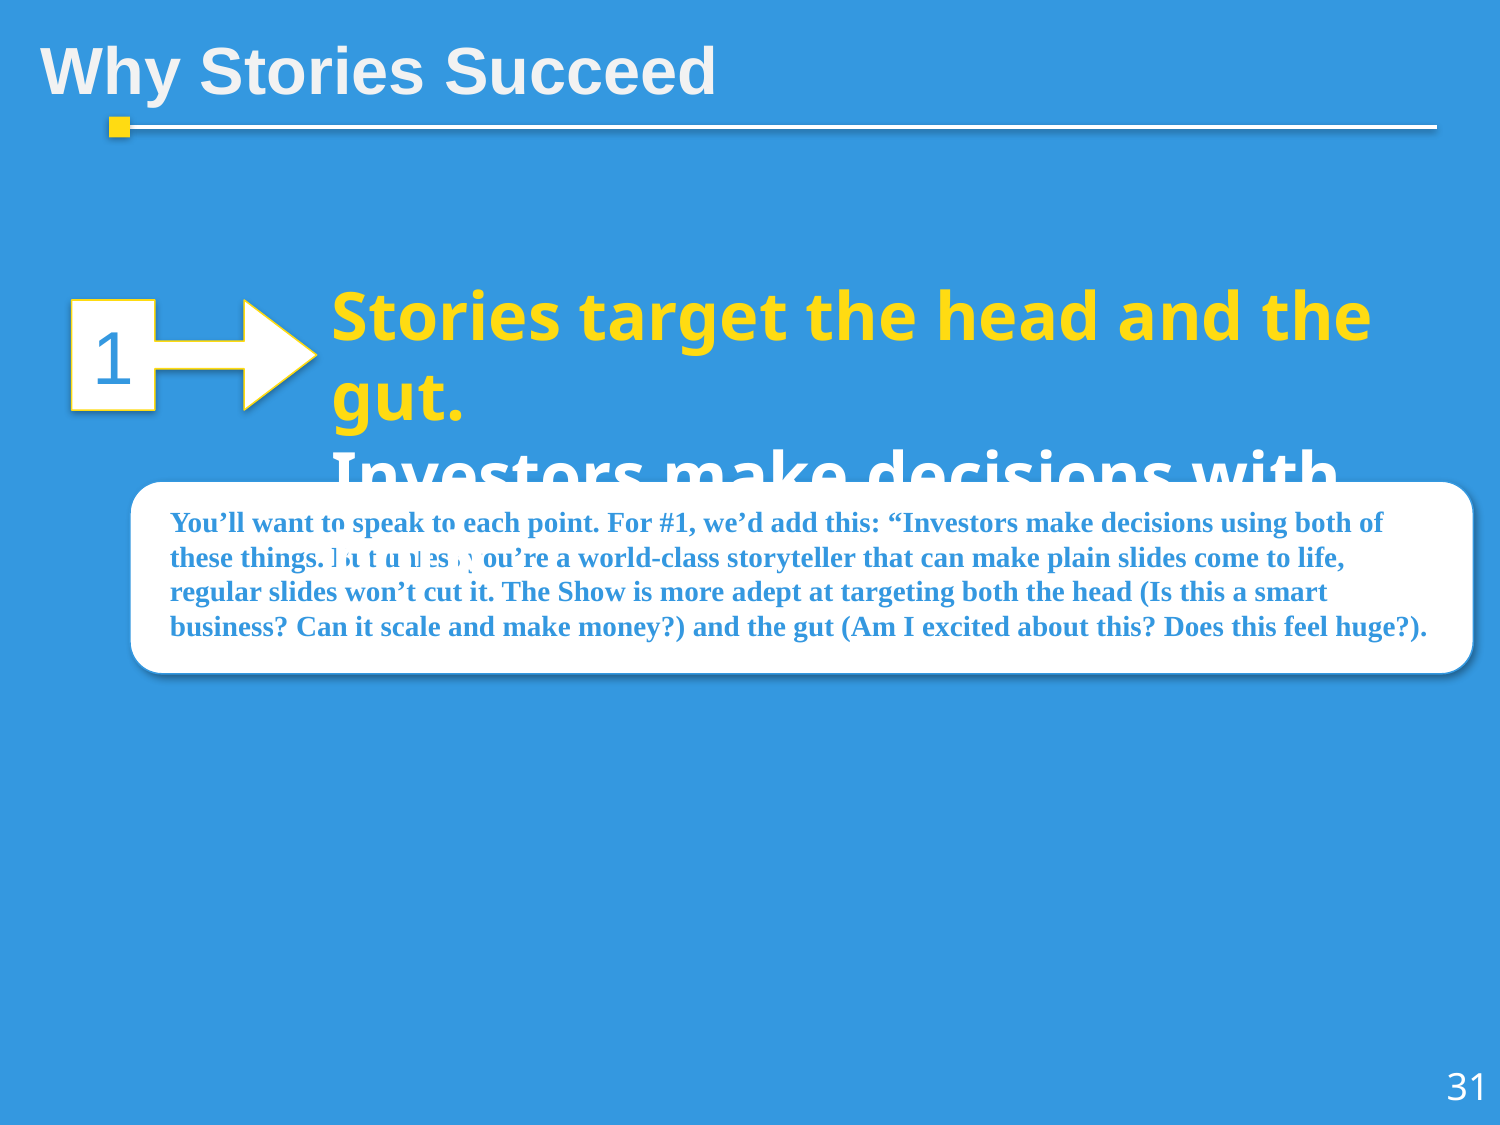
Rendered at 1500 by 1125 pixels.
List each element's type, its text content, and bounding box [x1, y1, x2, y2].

text_box [108, 116, 131, 138]
text_box Stories target the head and the gut. Investors make decisions with both. [316, 266, 1437, 601]
text_box Why Stories Succeed [25, 20, 1370, 116]
text_box [129, 480, 1475, 675]
text_box You’ll want to speak to each point. For #1, we’d add this: “Investors make decisions using both of these things. But unless you’re a world-class storyteller that can make plain slides come to life, regular slides won’t cut it. The Show is more adept at targeting both the head (Is this a smart business? Can it scale and make money?) and the gut (Am I excited about this? Does this feel huge?). [155, 495, 1450, 651]
text_box 31 [1431, 1055, 1500, 1116]
text_box 1 [70, 299, 316, 411]
